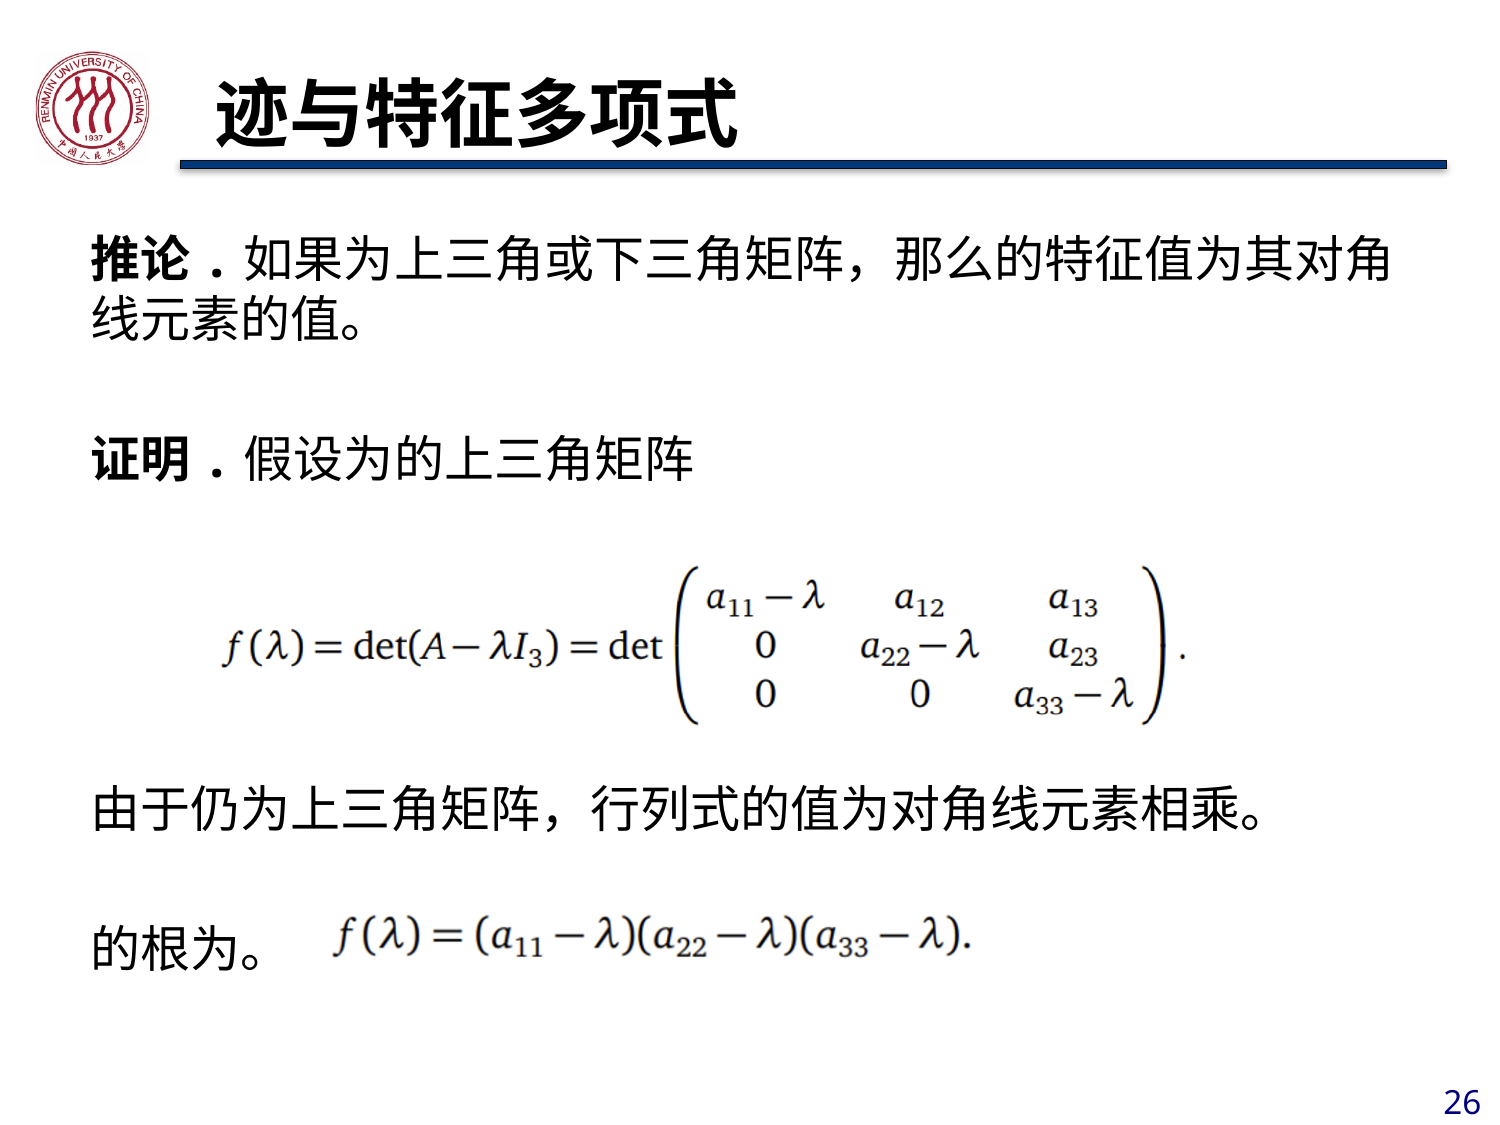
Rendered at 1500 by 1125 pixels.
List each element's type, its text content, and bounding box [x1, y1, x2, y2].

title 迹与特征多项式 [198, 18, 1407, 205]
picture [35, 51, 149, 165]
picture [300, 881, 1006, 982]
picture [170, 526, 1217, 751]
